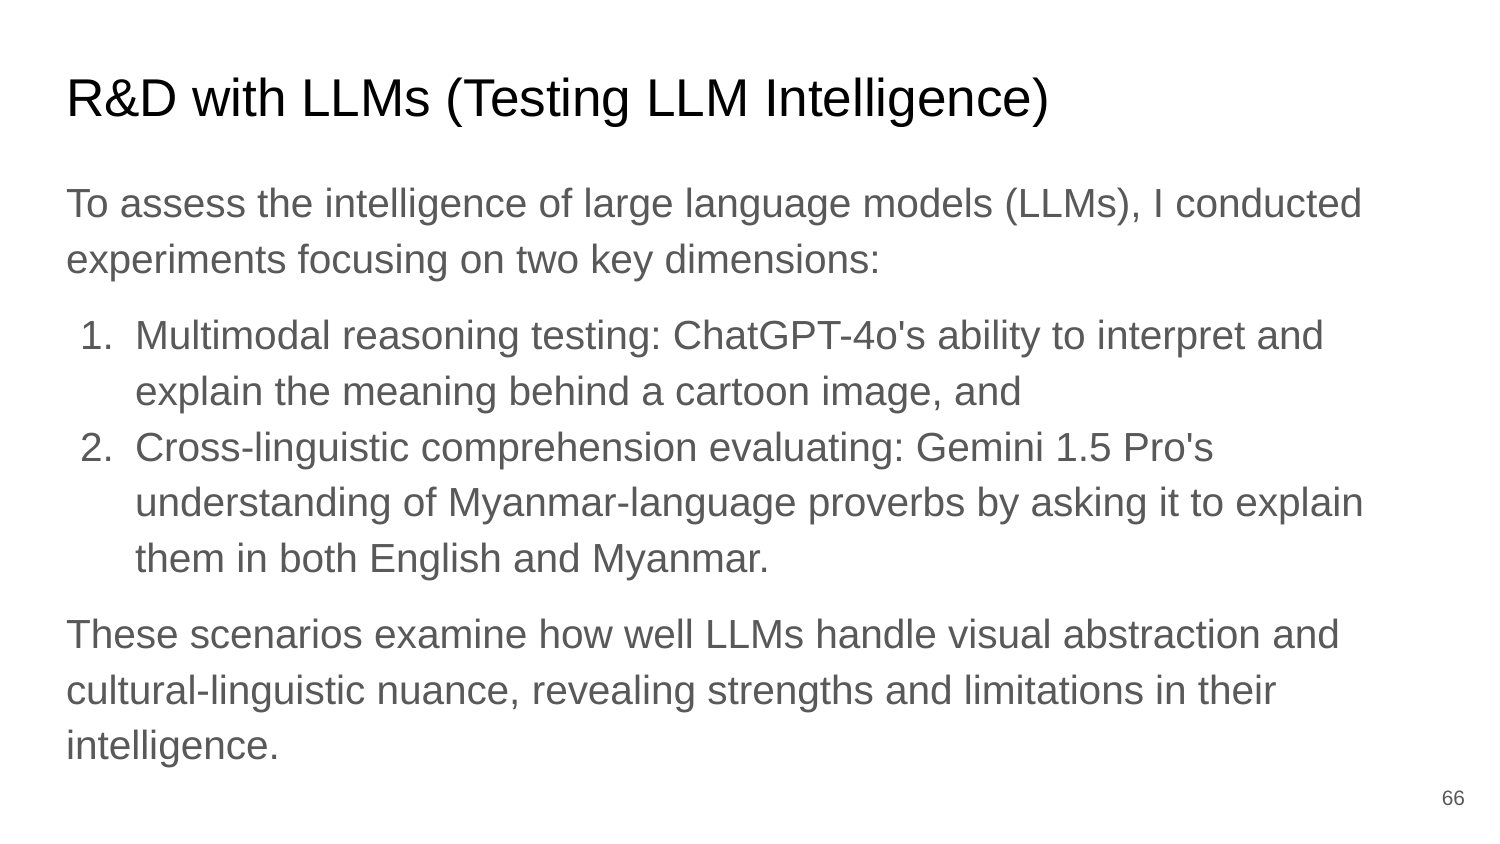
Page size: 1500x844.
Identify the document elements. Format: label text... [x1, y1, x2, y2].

slide_number ‹#› [1389, 764, 1480, 830]
list To assess the intelligence of large language models (LLMs), I conducted experiments focusing on two key dimensions: Multimodal reasoning testing: ChatGPT-4o's ability to interpret and explain the meaning behind a cartoon image, and Cross-linguistic comprehension evaluating: Gemini 1.5 Pro's understanding of Myanmar-language proverbs by asking it to explain them in both English and Myanmar. These scenarios examine how well LLMs handle visual abstraction and cultural-linguistic nuance, revealing strengths and limitations in their intelligence. [51, 155, 1449, 786]
title R&D with LLMs (Testing LLM Intelligence) [51, 48, 1449, 142]
